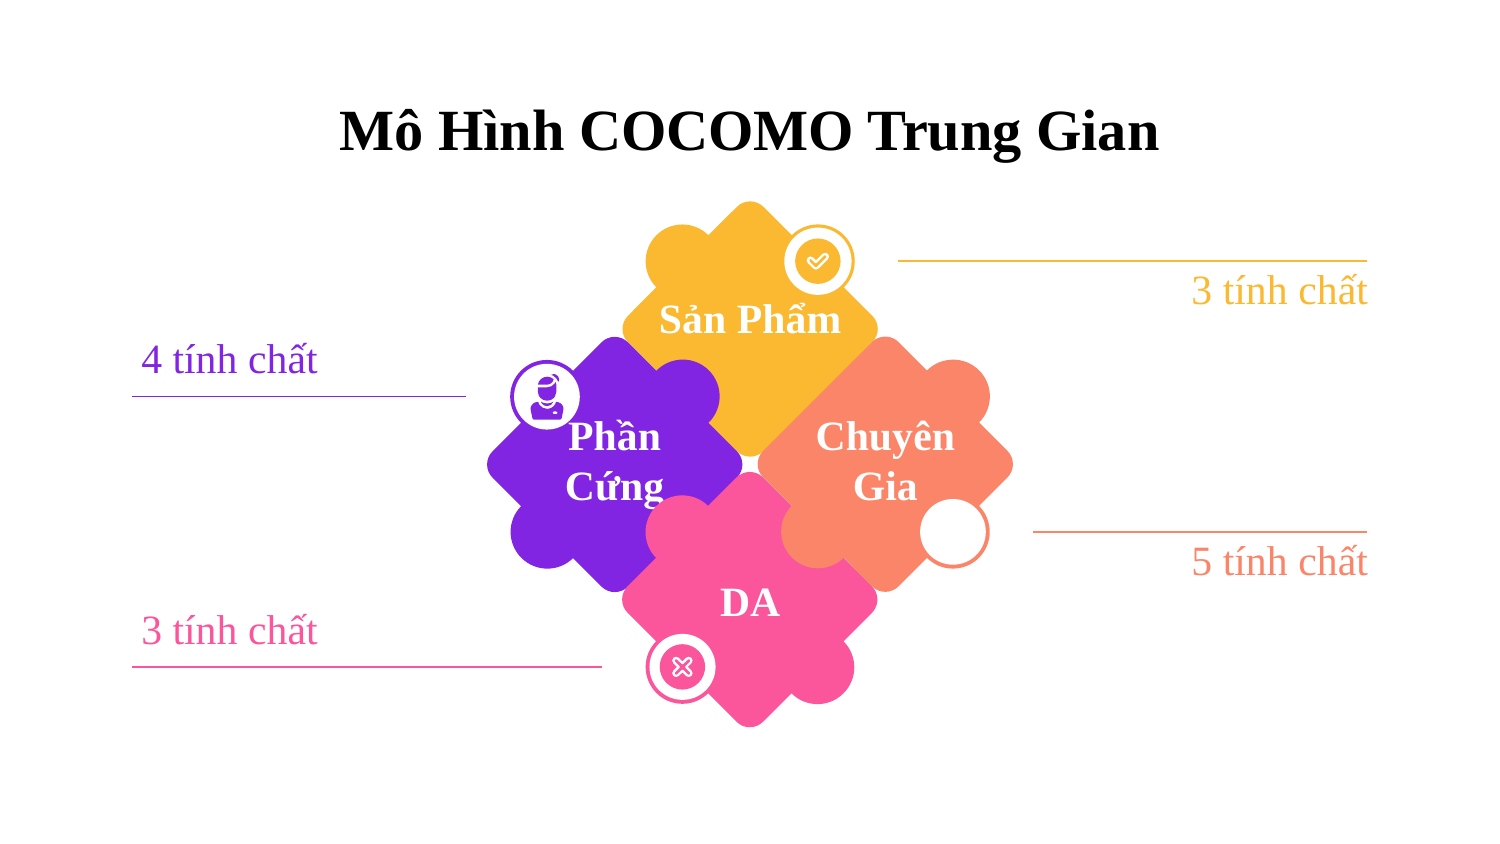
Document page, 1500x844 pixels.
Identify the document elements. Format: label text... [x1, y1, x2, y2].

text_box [755, 336, 1016, 593]
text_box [115, 300, 468, 398]
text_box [529, 373, 565, 420]
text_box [620, 471, 880, 728]
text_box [898, 258, 1384, 400]
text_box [659, 643, 706, 690]
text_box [115, 573, 603, 671]
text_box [794, 238, 841, 285]
title Mô Hình COCOMO Trung Gian [116, 88, 1384, 167]
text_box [484, 336, 745, 593]
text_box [620, 201, 880, 341]
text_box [1032, 528, 1384, 671]
